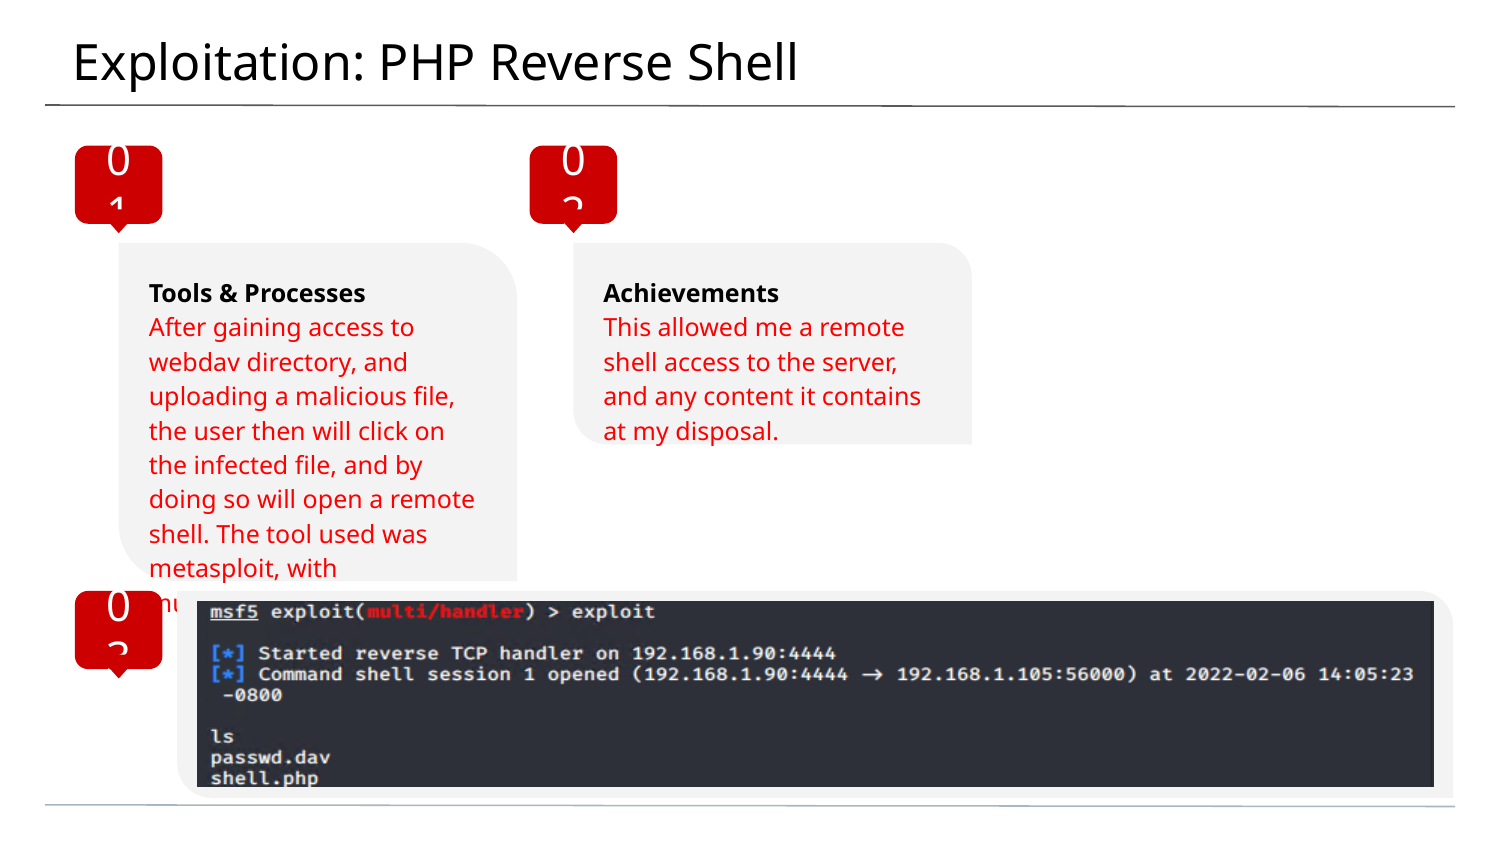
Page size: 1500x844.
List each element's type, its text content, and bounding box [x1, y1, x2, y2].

text_box Tools & Processes After gaining access to webdav directory, and uploading a malicious file, the user then will click on the infected file, and by doing so will open a remote shell. The tool used was metasploit, with multi/handler. [118, 242, 508, 582]
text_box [529, 145, 618, 234]
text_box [74, 590, 163, 679]
text_box [177, 590, 1454, 798]
text_box [177, 596, 1428, 794]
text_box [508, 268, 518, 582]
picture [197, 600, 1434, 787]
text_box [74, 145, 163, 234]
text_box Achievements This allowed me a remote shell access to the server, and any content it contains at my disposal. [573, 242, 972, 445]
title Exploitation: PHP Reverse Shell [0, 0, 1500, 88]
